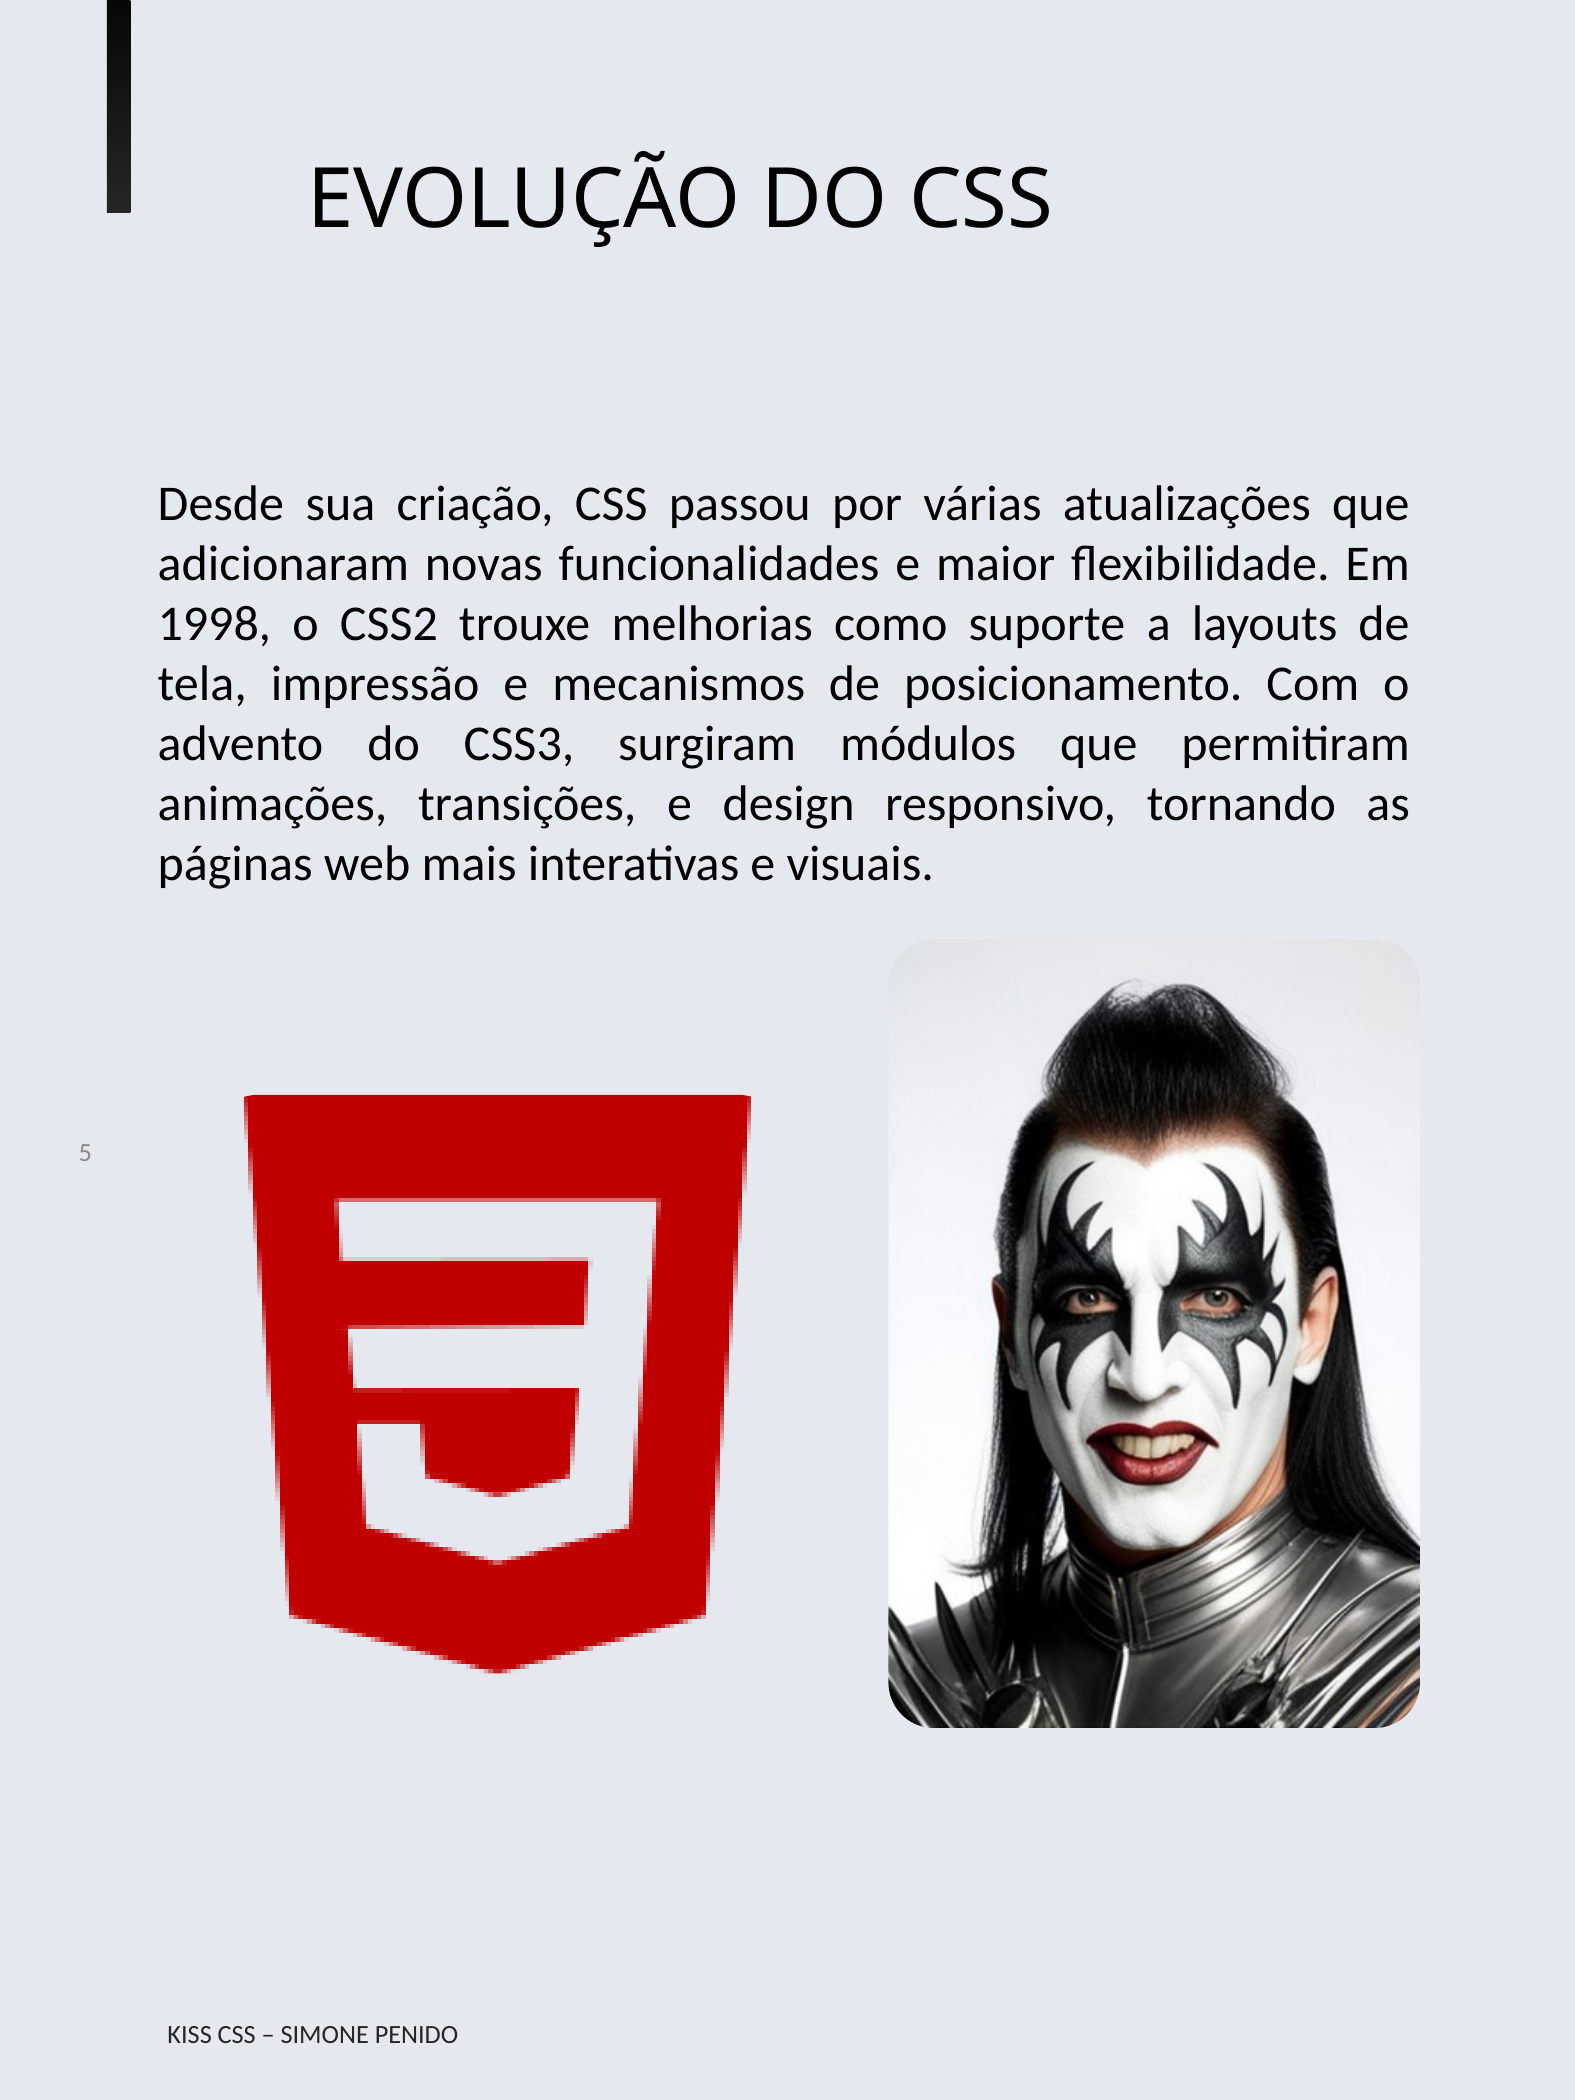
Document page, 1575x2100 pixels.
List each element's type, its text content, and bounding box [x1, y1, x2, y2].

picture [888, 939, 1421, 1729]
text_box [106, 0, 131, 213]
footer KISS CSS – SIMONE PENIDO [47, 1977, 579, 2090]
picture [208, 1094, 788, 1674]
text_box Evolução do CSS [292, 136, 1575, 252]
slide_number 5 [0, 1094, 107, 1207]
text_box Desde sua criação, CSS passou por várias atualizações que adicionaram novas funcionalidades e maior flexibilidade. Em 1998, o CSS2 trouxe melhorias como suporte a layouts de tela, impressão e mecanismos de posicionamento. Com o advento do CSS3, surgiram módulos que permitiram animações, transições, e design responsivo, tornando as páginas web mais interativas e visuais. [142, 462, 1426, 898]
